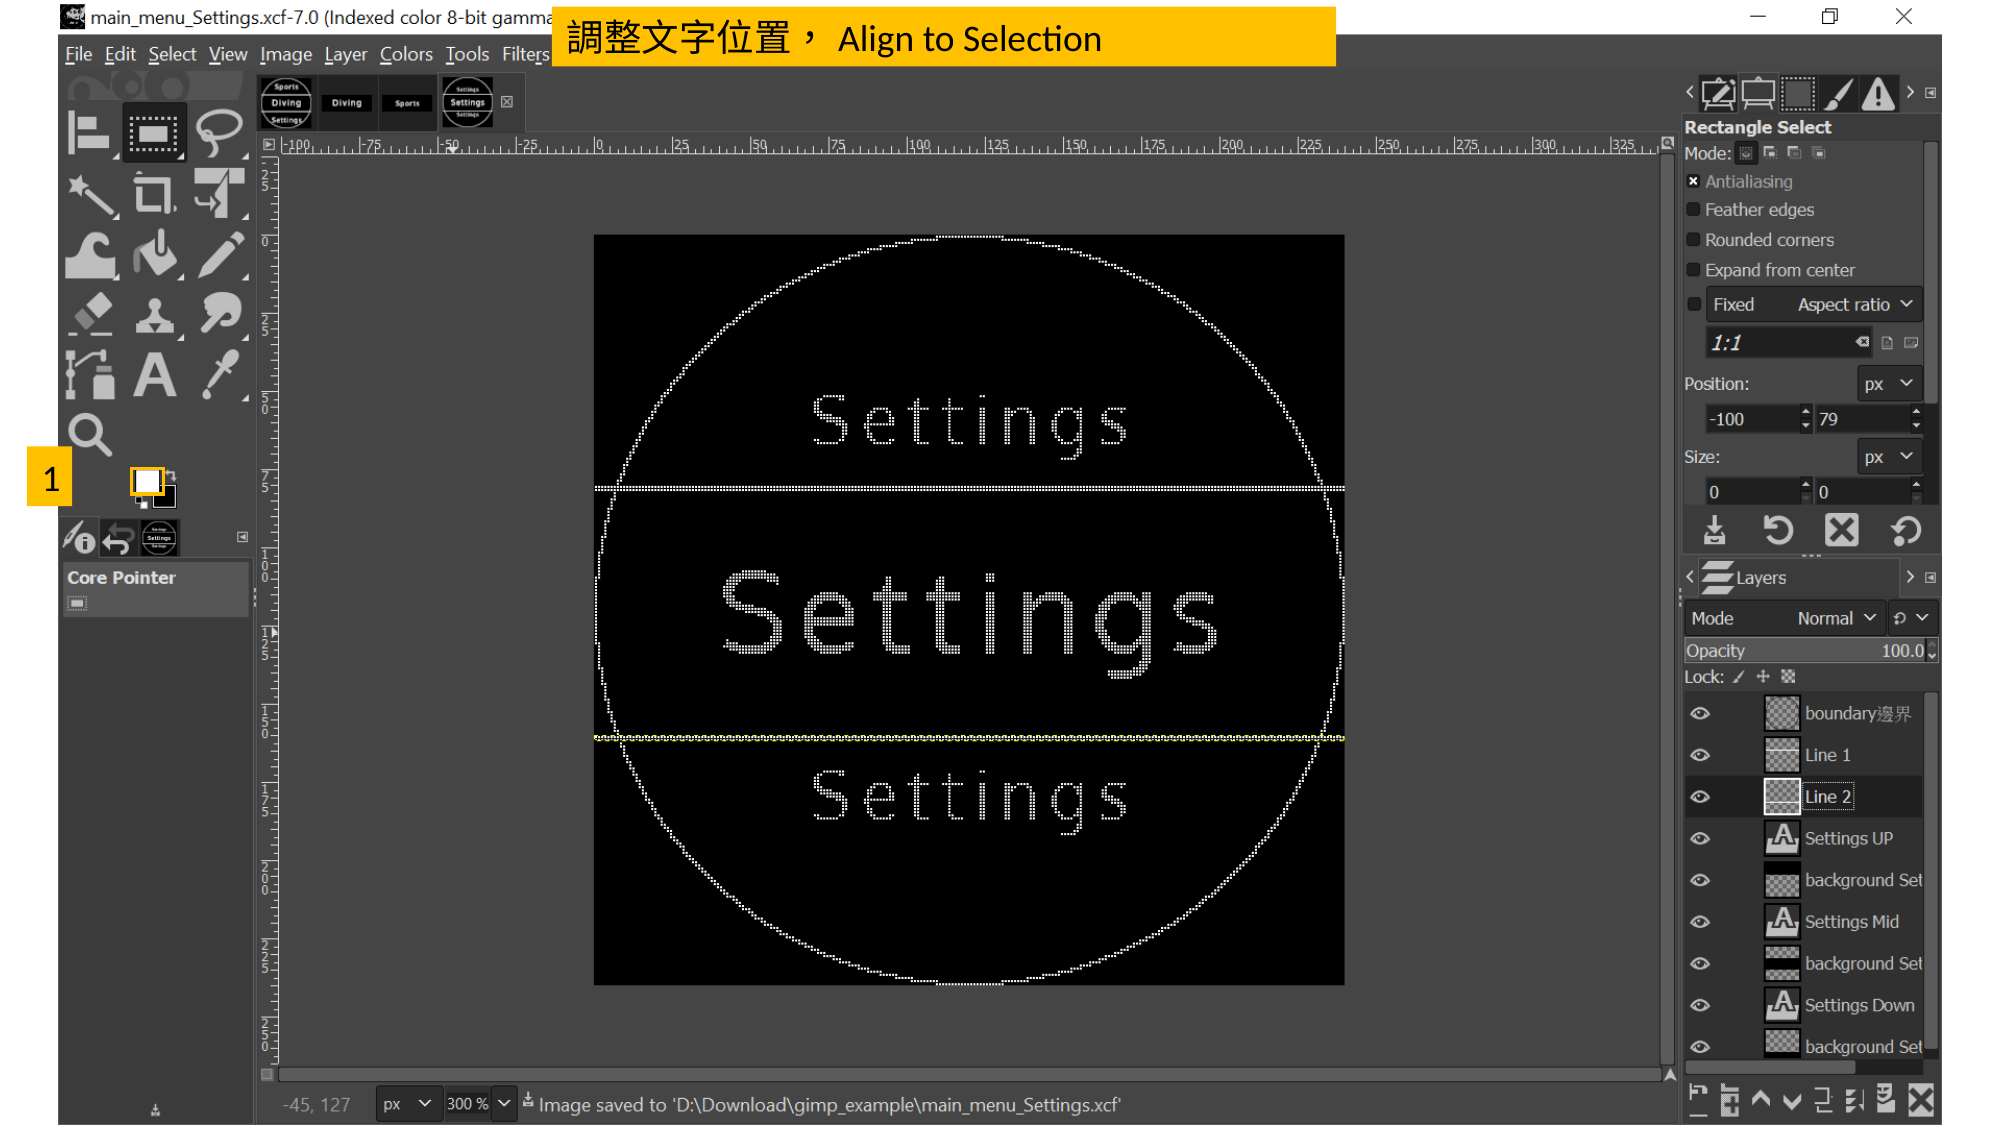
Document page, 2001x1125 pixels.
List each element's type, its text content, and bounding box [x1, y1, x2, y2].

picture [58, 0, 1942, 1125]
text_box 1 [26, 446, 58, 507]
